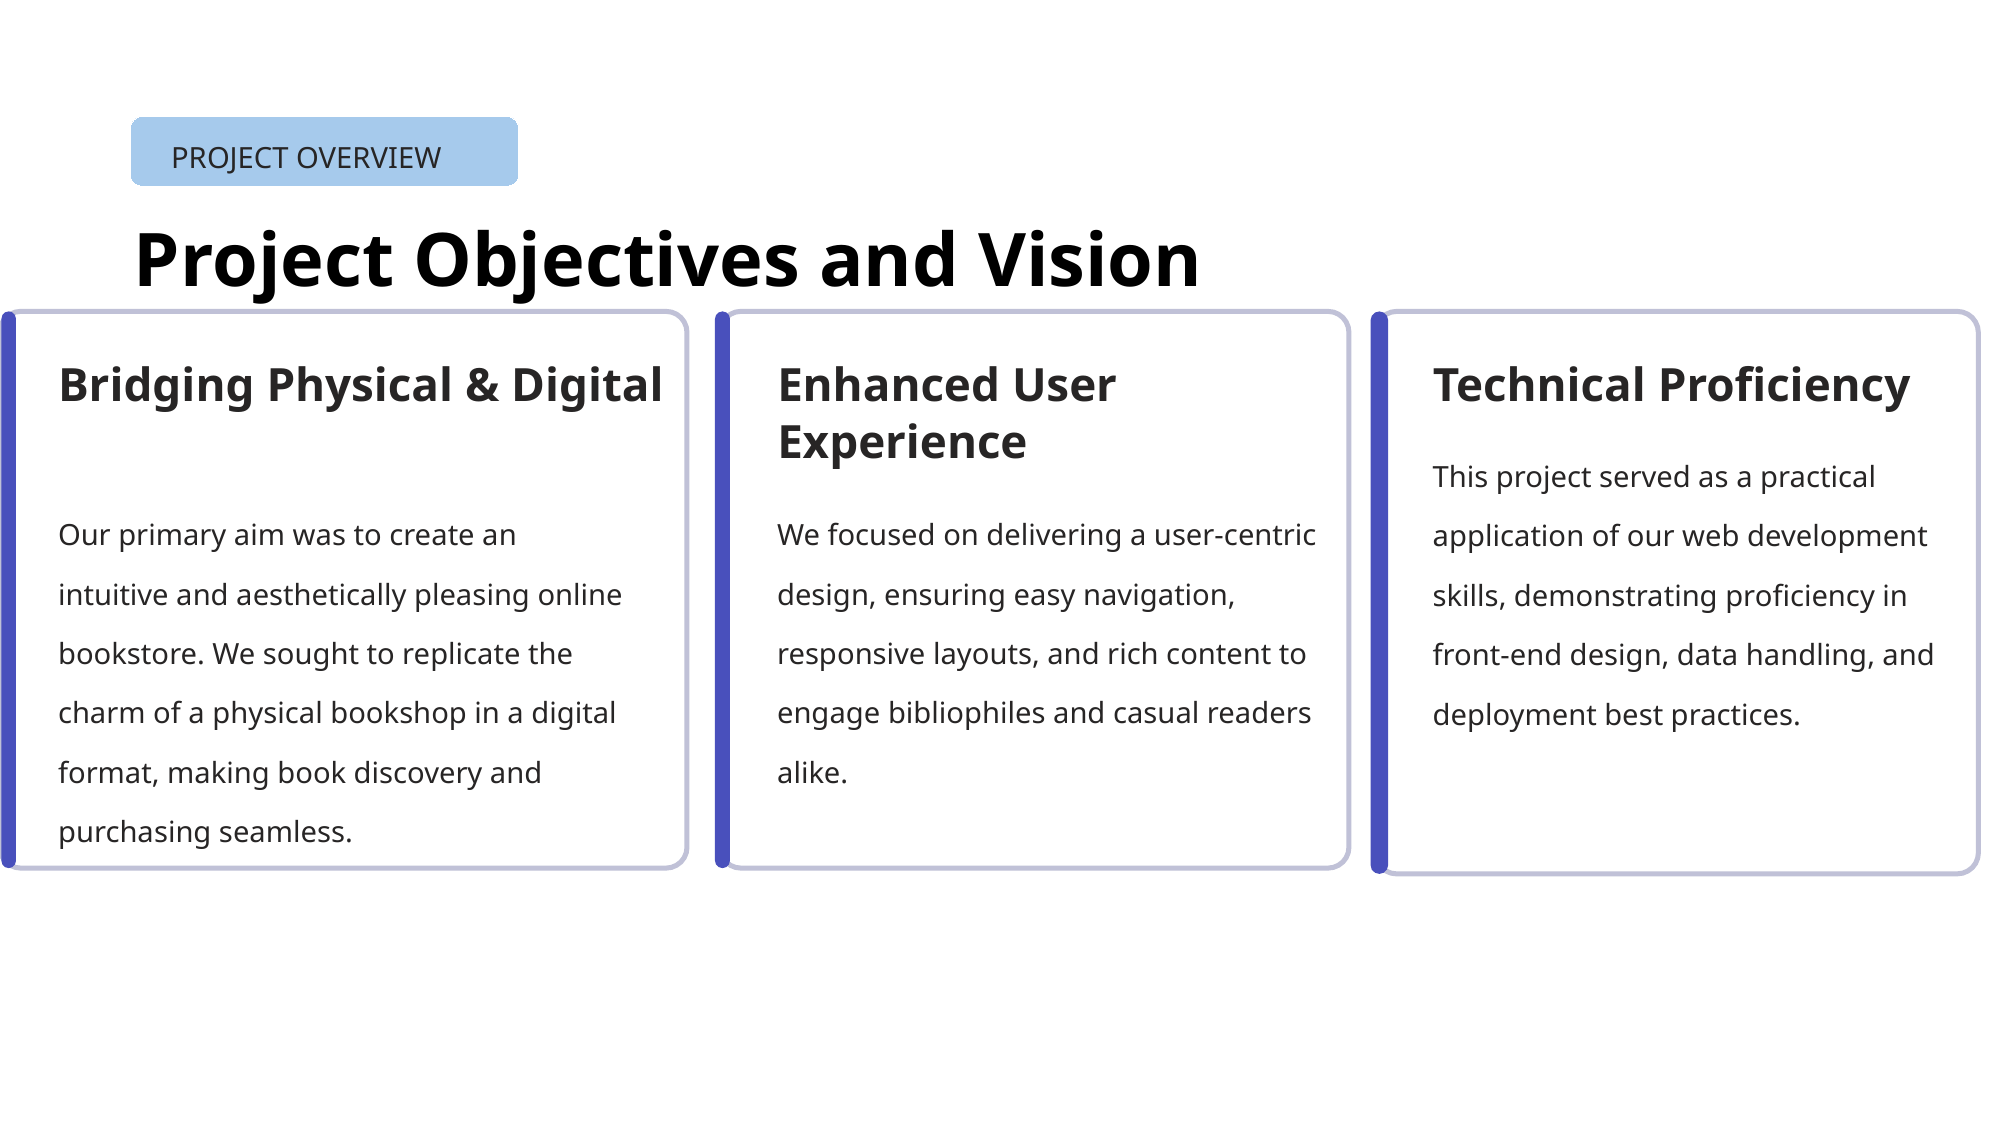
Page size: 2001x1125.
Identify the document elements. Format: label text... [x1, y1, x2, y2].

text_box [1370, 311, 1389, 874]
text_box Technical Proficiency [1432, 353, 1863, 405]
text_box [13, 311, 687, 869]
text_box Bridging Physical & Digital [58, 353, 666, 473]
text_box [1, 311, 16, 869]
text_box [130, 116, 519, 187]
text_box [714, 311, 730, 869]
text_box We focused on delivering a user-centric design, ensuring easy navigation, responsive layouts, and rich content to engage bibliophiles and casual readers alike. [777, 492, 1349, 792]
text_box This project served as a practical application of our web development skills, demonstrating proficiency in front-end design, data handling, and deployment best practices. [1432, 433, 1949, 748]
text_box Project Objectives and Vision [133, 208, 1200, 302]
text_box Our primary aim was to create an intuitive and aesthetically pleasing online bookstore. We sought to replicate the charm of a physical bookshop in a digital format, making book discovery and purchasing seamless. [58, 492, 625, 868]
text_box [729, 311, 1349, 869]
text_box [1386, 311, 1979, 874]
text_box PROJECT OVERVIEW [170, 127, 450, 176]
text_box Enhanced User Experience [777, 353, 1367, 470]
